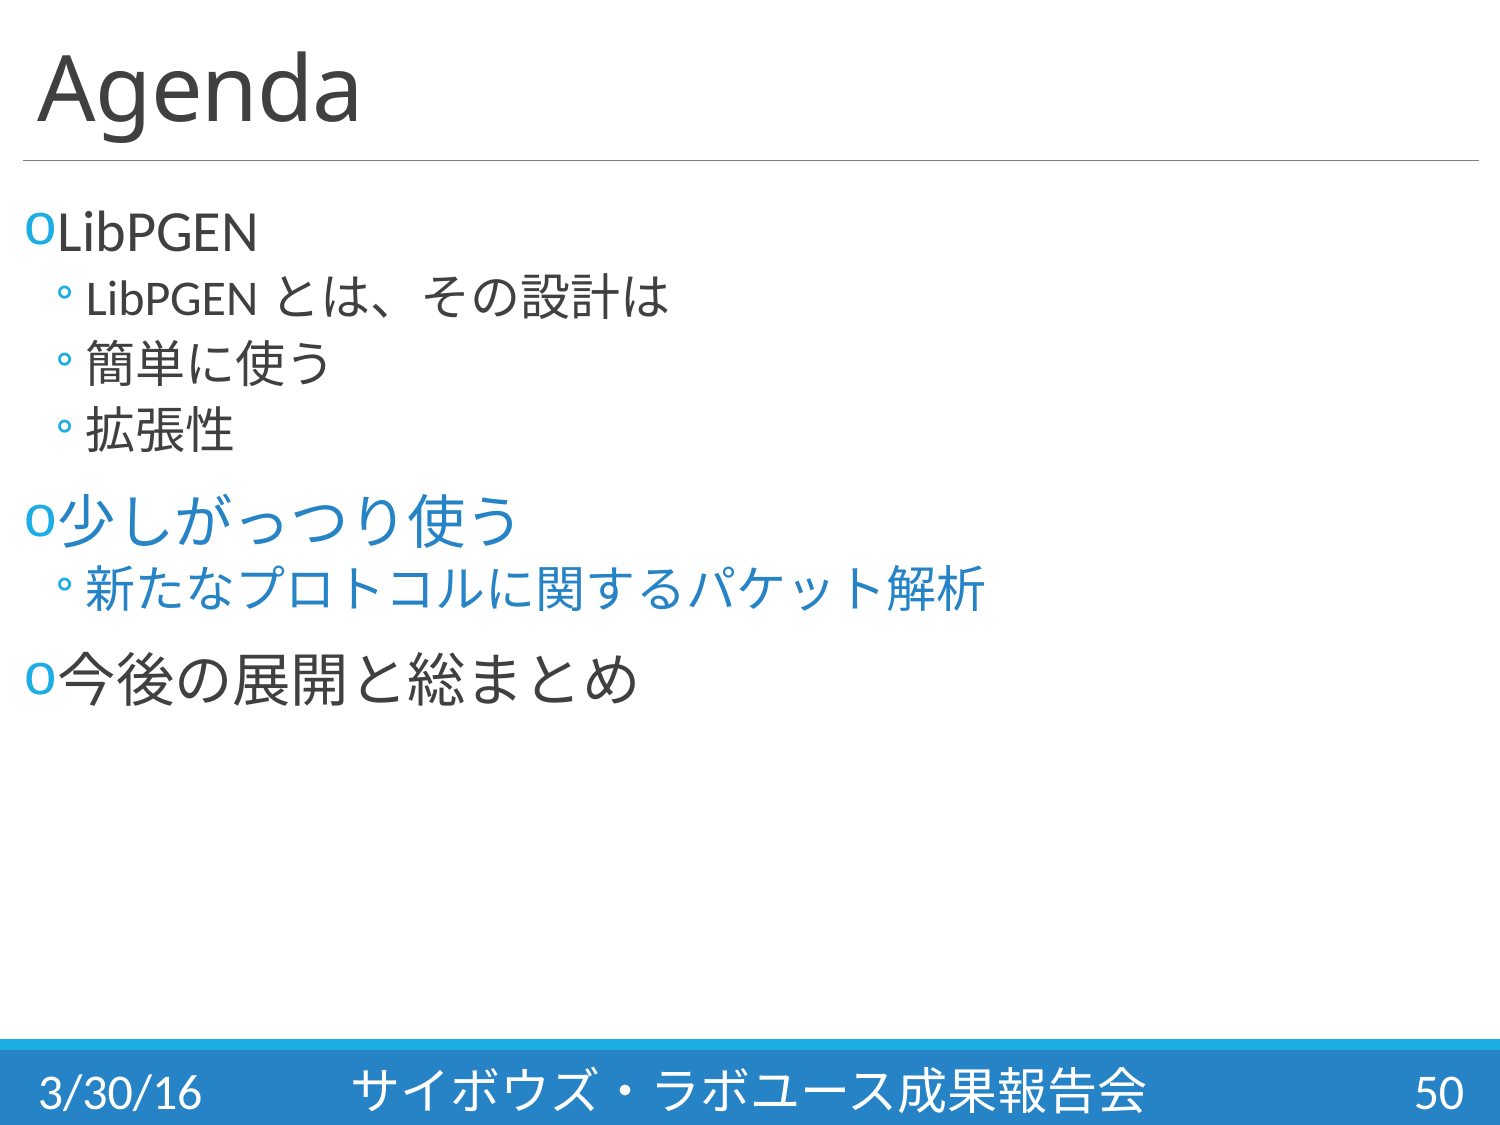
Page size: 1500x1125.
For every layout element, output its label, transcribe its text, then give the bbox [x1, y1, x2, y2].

title Agenda [22, 20, 1480, 148]
footer サイボウズ・ラボユース成果報告会 [249, 1059, 1249, 1120]
slide_number 50 [1269, 1059, 1480, 1120]
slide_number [22, 1059, 227, 1120]
list LibPGEN LibPGENとは、その設計は 簡単に使う 拡張性 少しがっつり使う 新たなプロトコルに関するパケット解析 今後の展開と総まとめ [22, 193, 1480, 1025]
